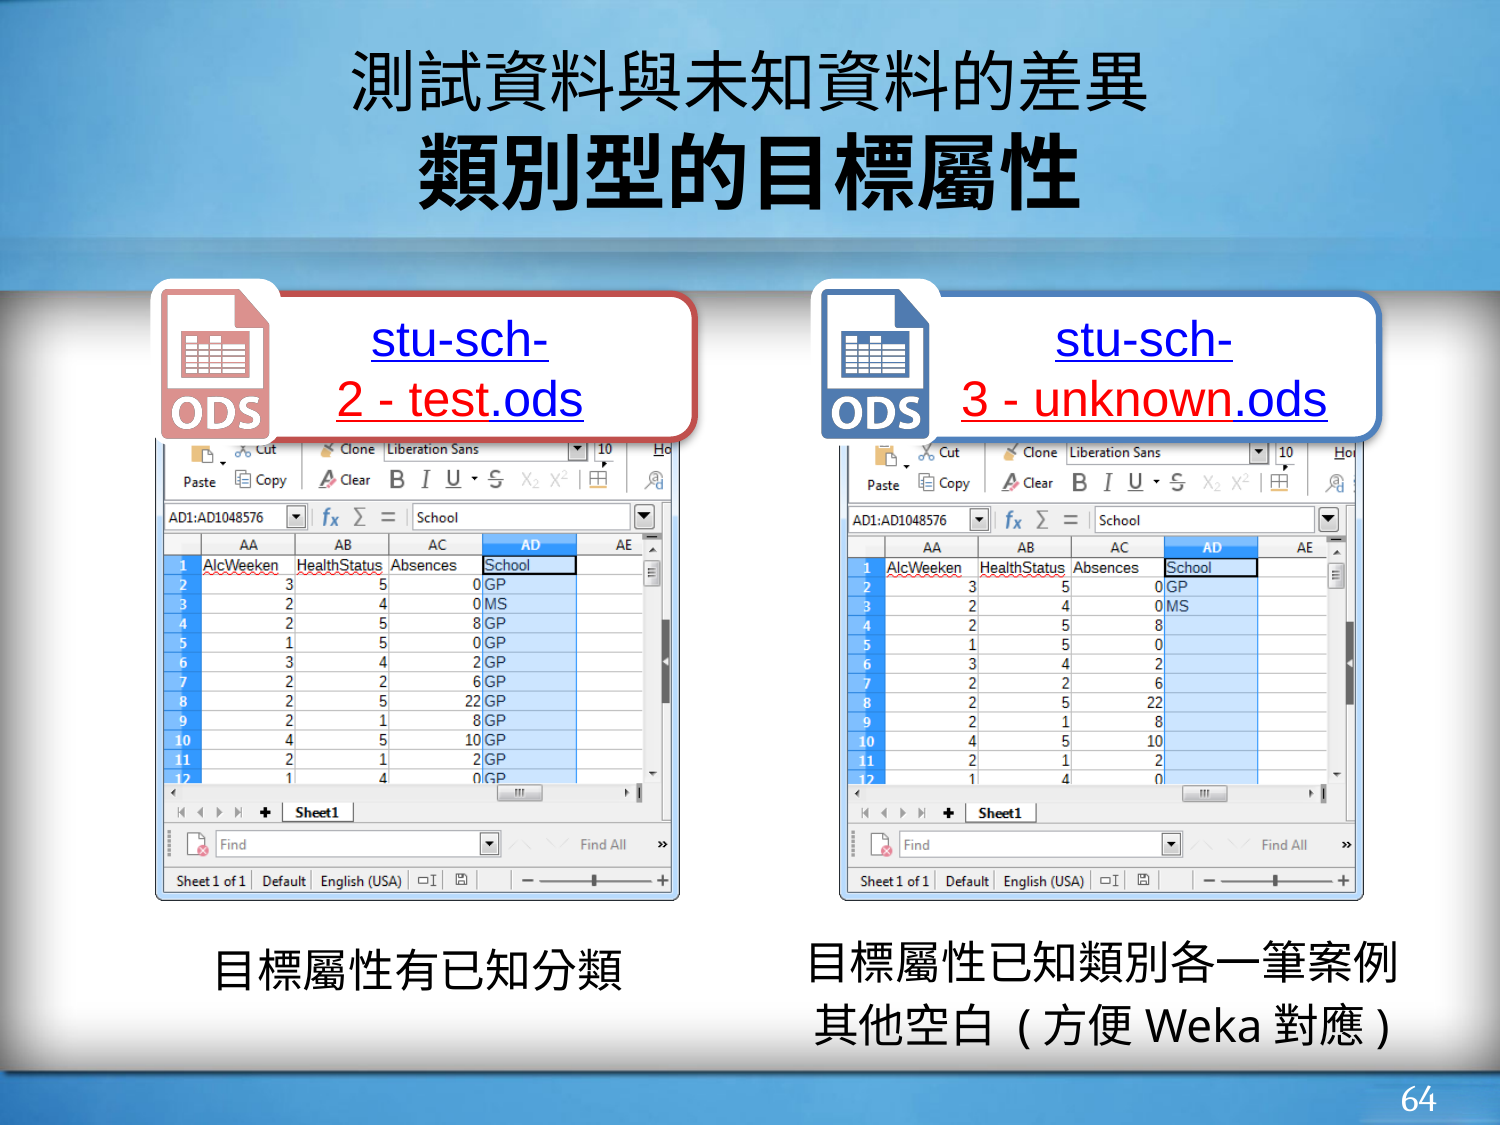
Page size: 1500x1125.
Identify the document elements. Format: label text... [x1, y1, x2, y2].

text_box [801, 278, 950, 446]
text_box stu-sch- 2 - test.ods [294, 293, 695, 435]
list 目標屬性有已知分類 [87, 293, 747, 1067]
list 目標屬性已知類別各一筆案例 其他空白 (方便Weka對應) [771, 293, 1432, 1067]
slide_number ‹#› [1350, 1074, 1488, 1118]
title 測試資料與未知資料的差異 類別型的目標屬性 [78, 27, 1422, 232]
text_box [141, 278, 290, 446]
picture [0, 0, 1500, 1125]
text_box stu-sch- 3 - unknown.ods [954, 293, 1380, 436]
